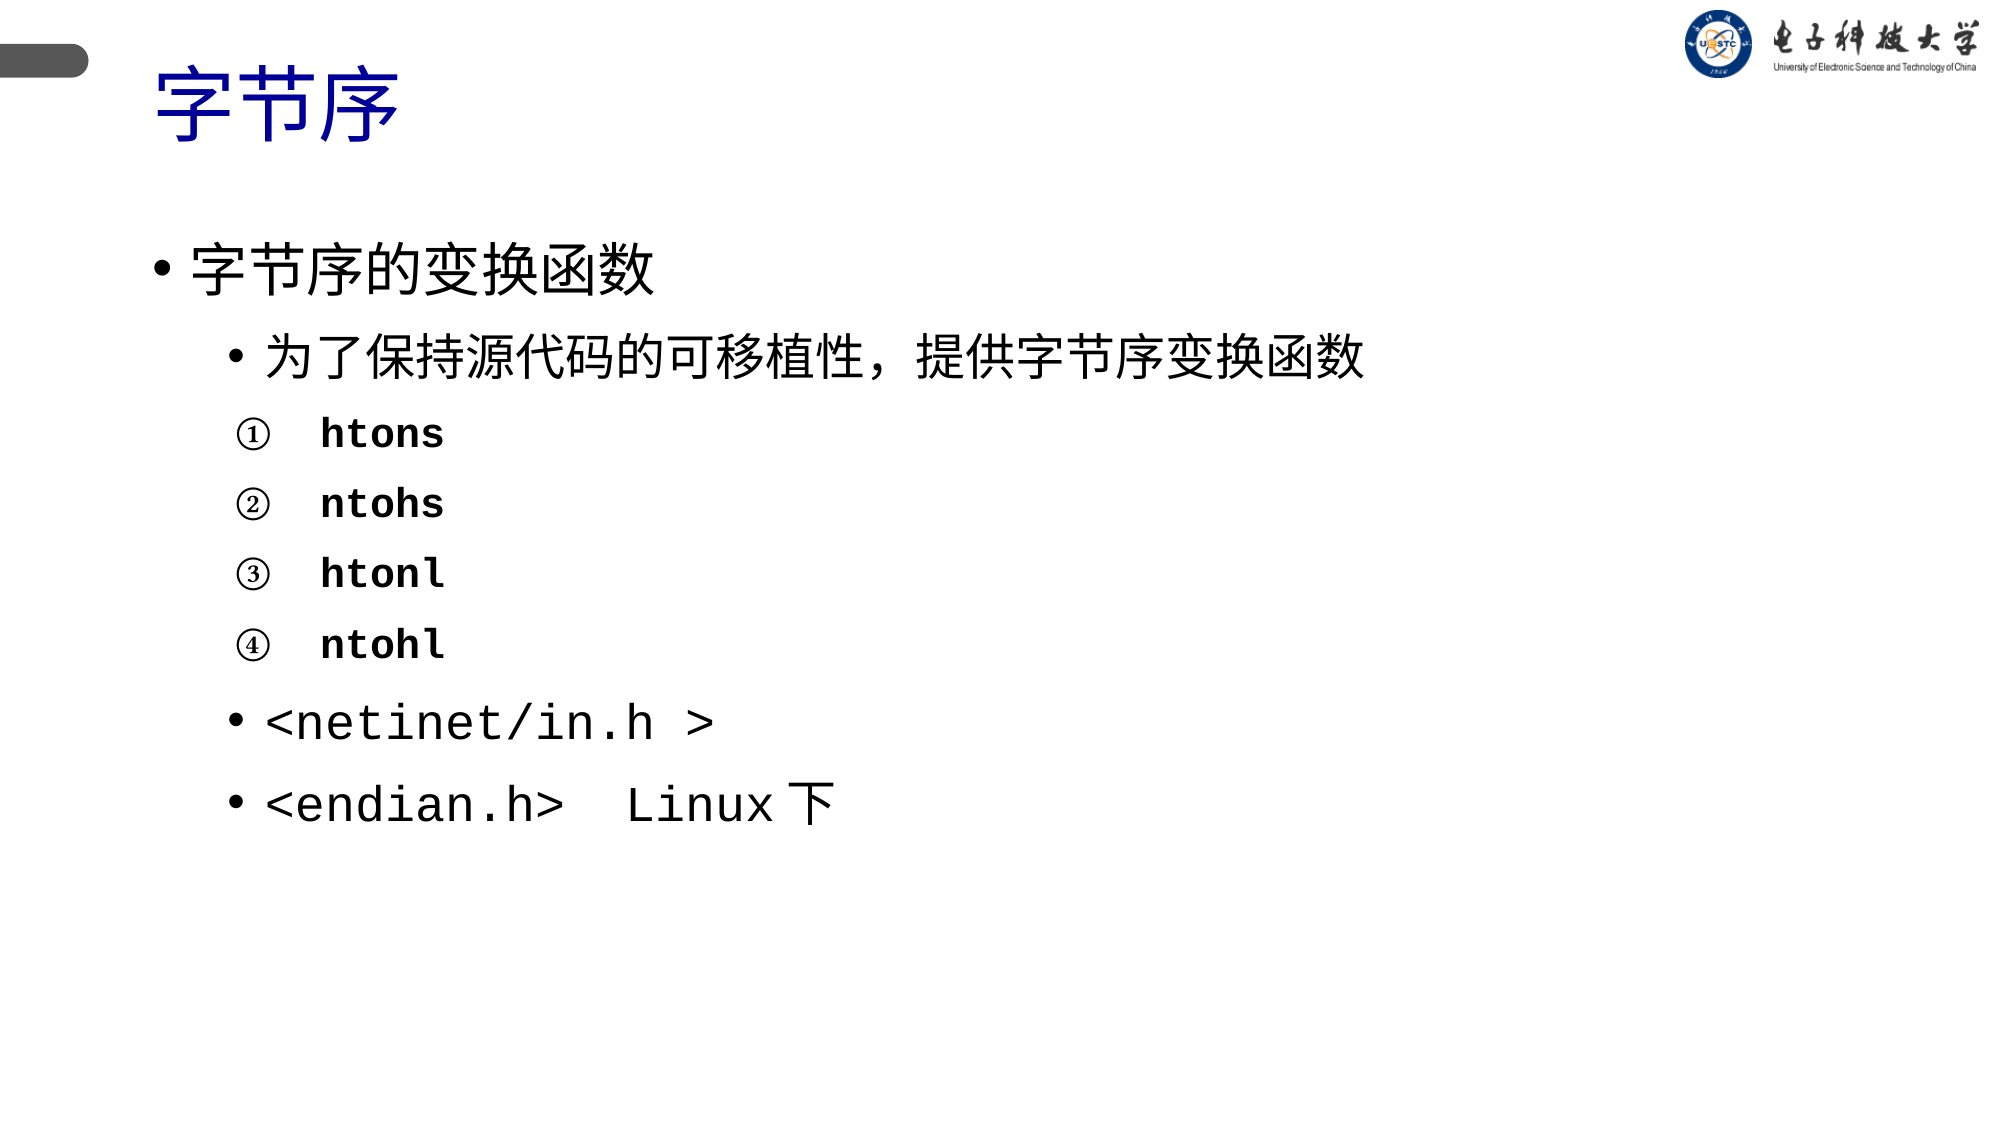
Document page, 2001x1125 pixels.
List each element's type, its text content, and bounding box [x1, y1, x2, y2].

picture [1685, 10, 1979, 78]
title 字节序 [137, 43, 1686, 174]
list 字节序的变换函数 为了保持源代码的可移植性，提供字节序变换函数 htons ntohs htonl ntohl <netinet/in.h > <endian.h> Linux下 [137, 211, 1863, 1097]
